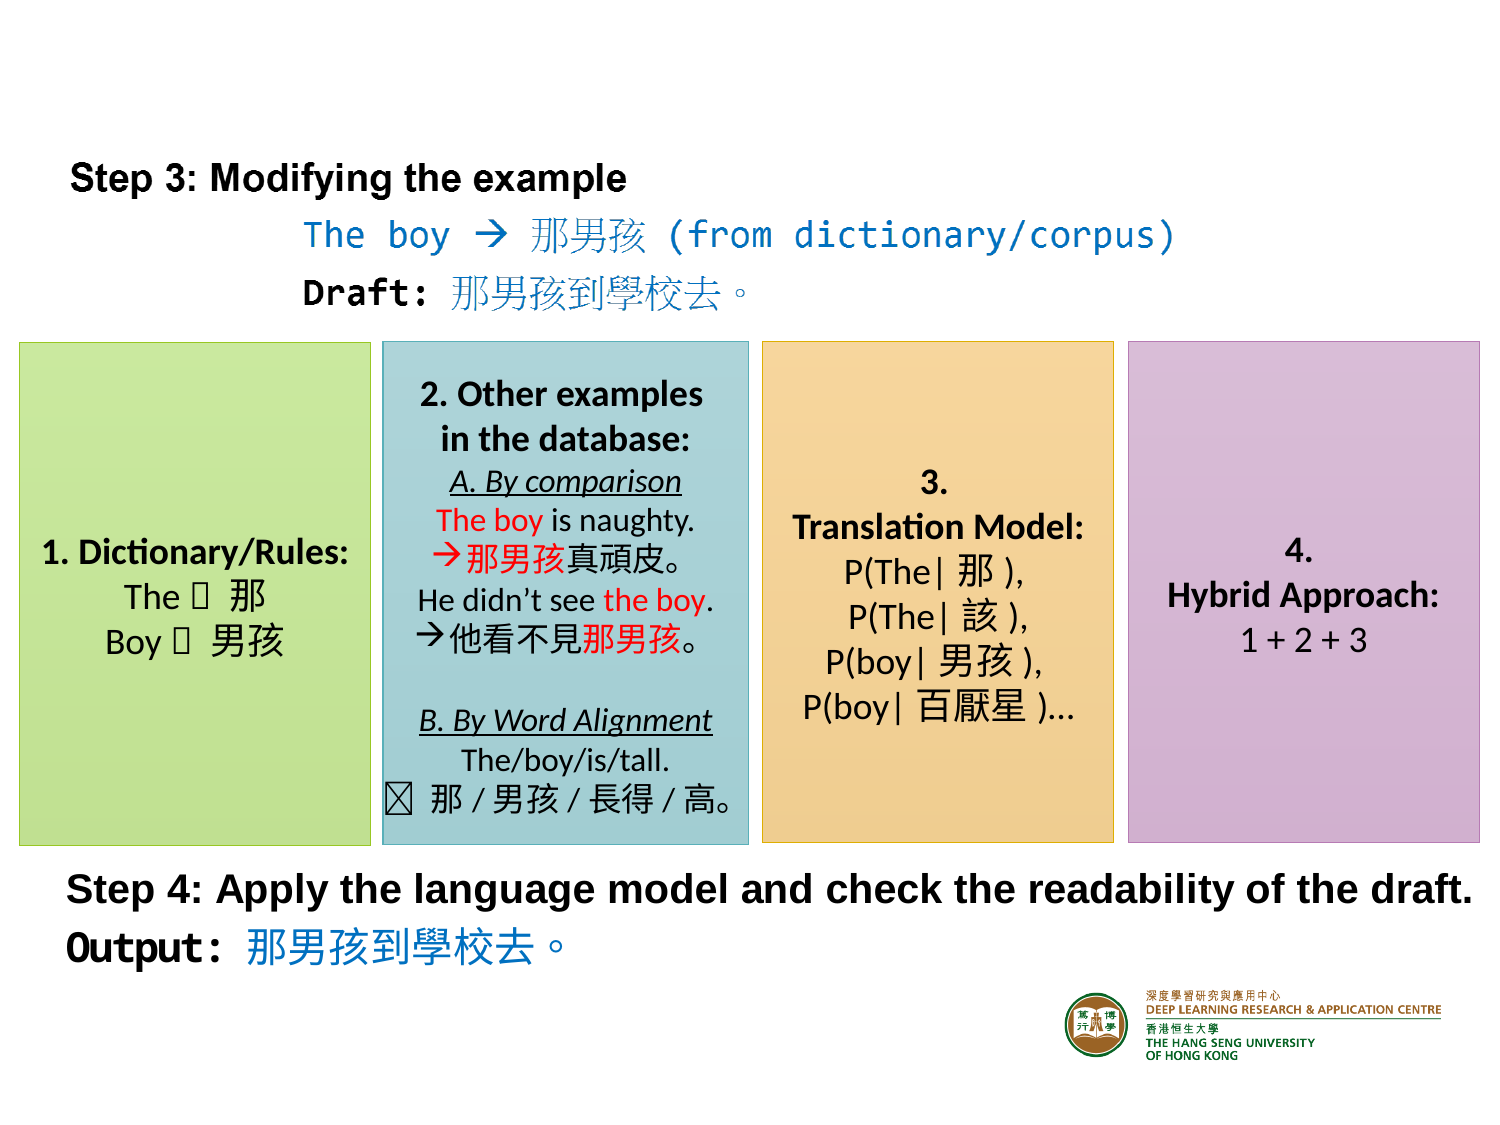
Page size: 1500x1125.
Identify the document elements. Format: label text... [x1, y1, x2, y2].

text_box 2. Other examples in the database: A. By comparison The boy is naughty. 那男孩真頑皮。 He didn’t see the boy. 他看不見那男孩。 B. By Word Alignment The/boy/is/tall.  那/男孩/長得/高。 [382, 341, 749, 845]
text_box 4. Hybrid Approach: 1 + 2 + 3 [1128, 341, 1480, 843]
text_box 3. Translation Model: P(The|那), P(The|該), P(boy|男孩), P(boy|百厭星)… [762, 341, 1114, 843]
picture [65, 856, 1500, 1074]
picture [69, 140, 1193, 323]
text_box 1. Dictionary/Rules: The  那 Boy  男孩 [19, 342, 371, 846]
